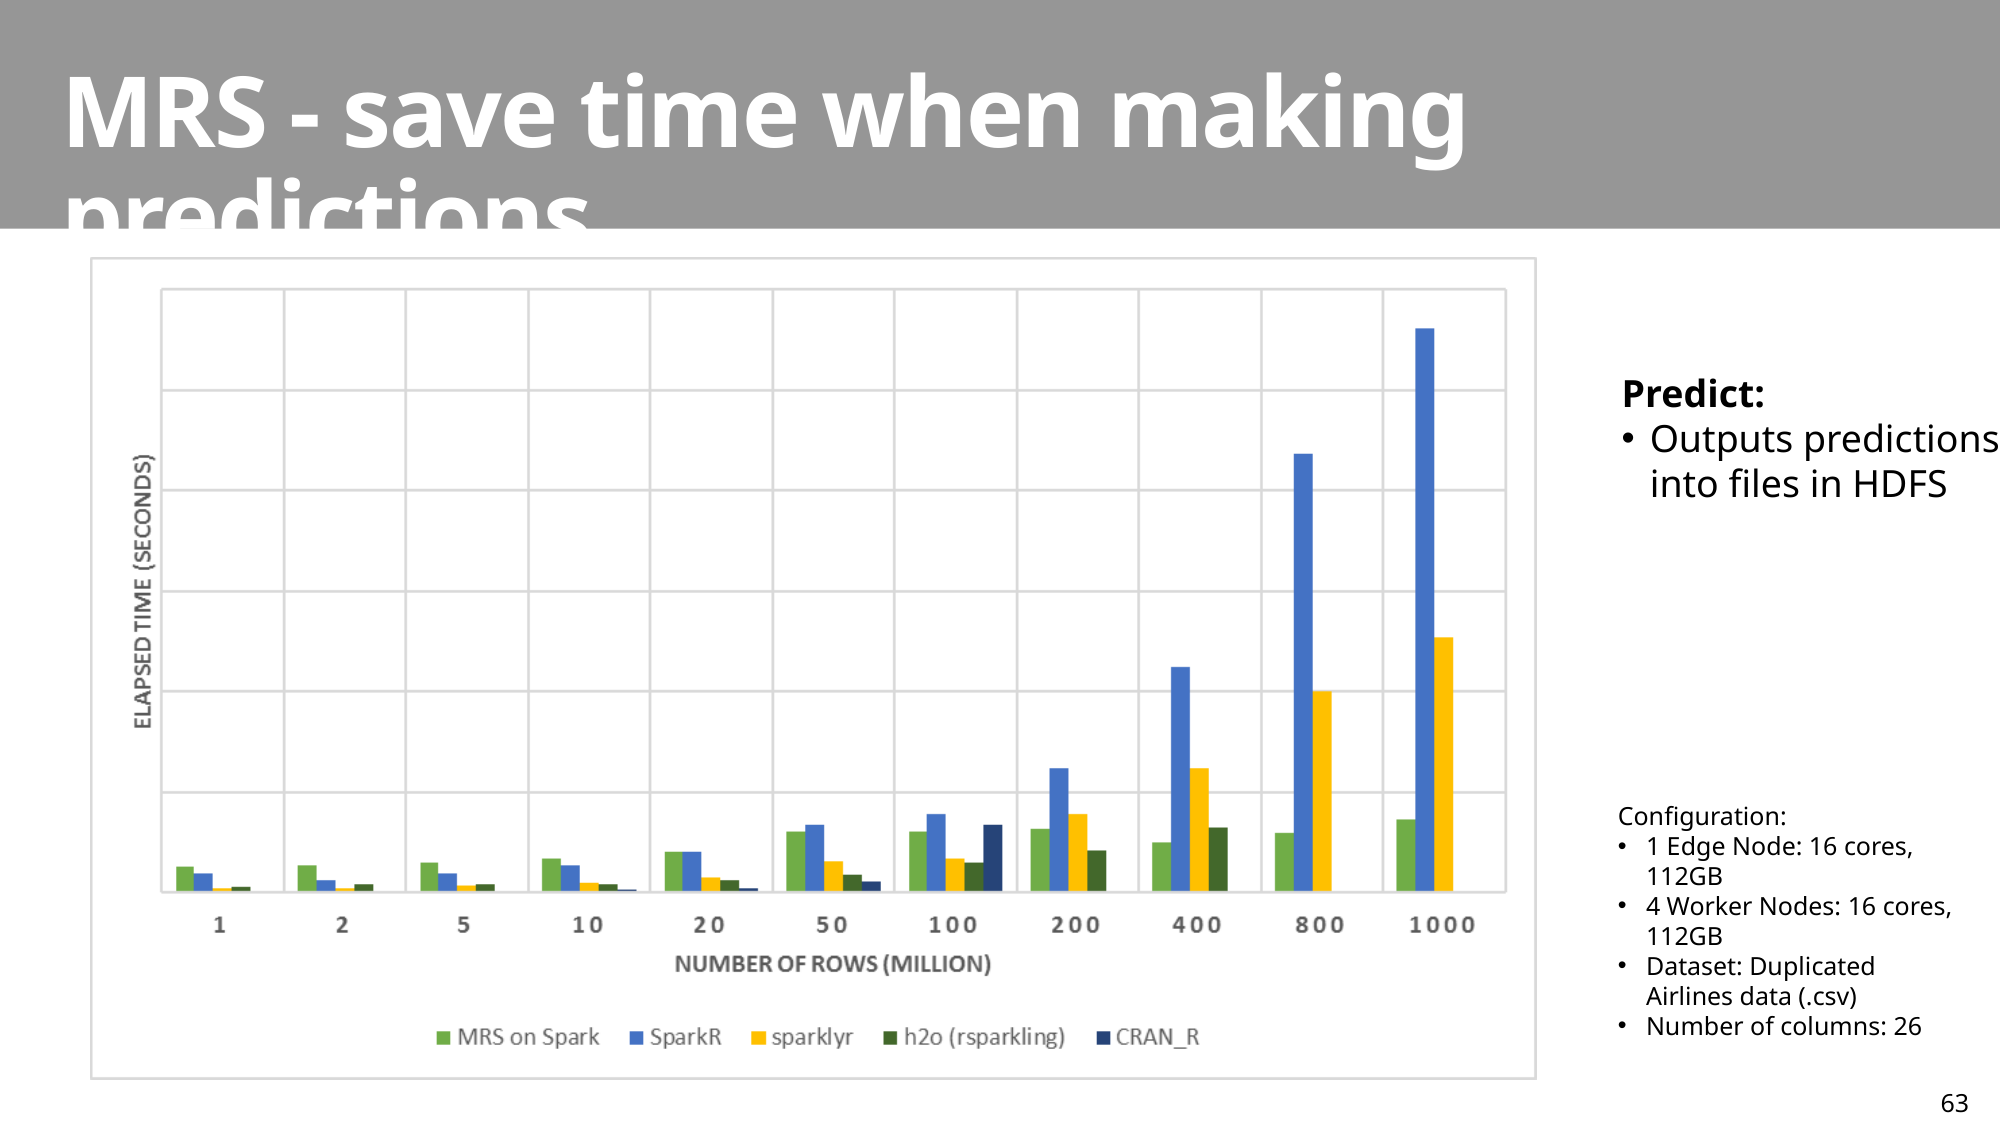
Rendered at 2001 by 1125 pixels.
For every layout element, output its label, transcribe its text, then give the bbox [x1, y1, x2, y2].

text_box Configuration: 1 Edge Node: 16 cores, 112GB 4 Worker Nodes: 16 cores, 112GB Dataset: Duplicated Airlines data (.csv) Number of columns: 26 [1603, 793, 1972, 1048]
text_box MRS - save time when making predictions [37, 47, 1986, 196]
text_box [0, 0, 2000, 229]
text_box 63 [1925, 1079, 2000, 1125]
picture [90, 257, 1537, 1081]
text_box Predict: Outputs predictions into files in HDFS [1606, 362, 2000, 513]
